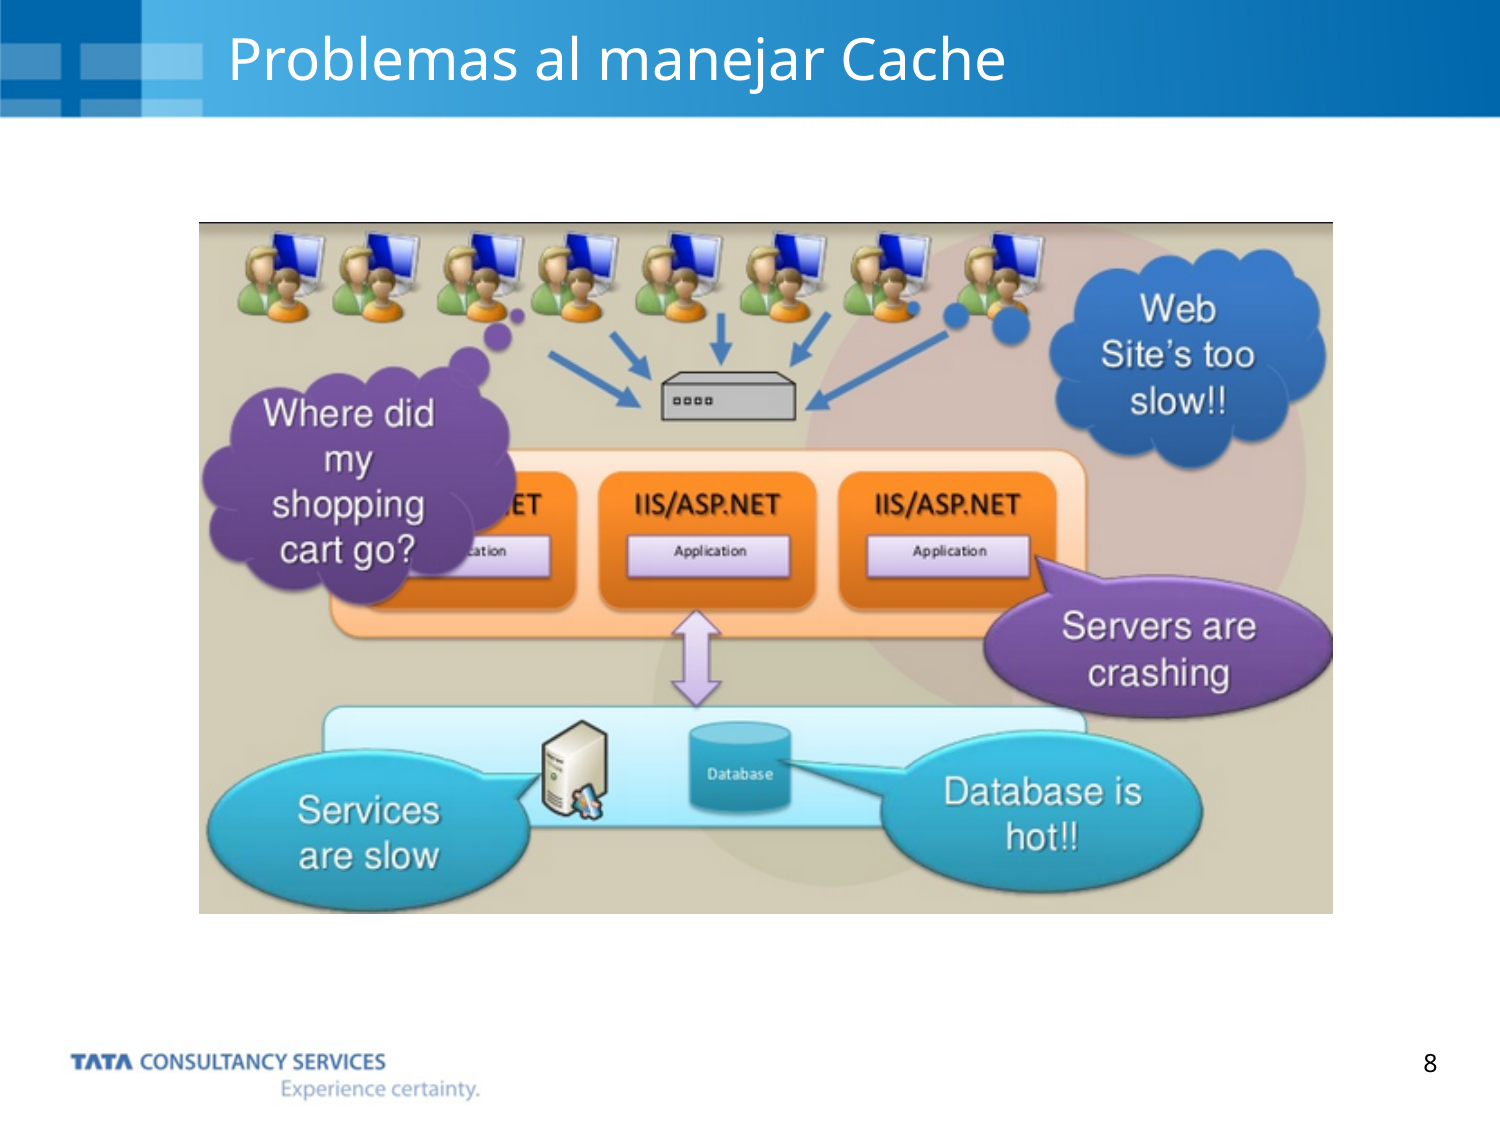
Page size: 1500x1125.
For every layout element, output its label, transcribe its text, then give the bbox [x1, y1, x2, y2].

title Problemas al manejar Cache [212, 16, 1500, 98]
picture [0, 0, 1500, 1124]
